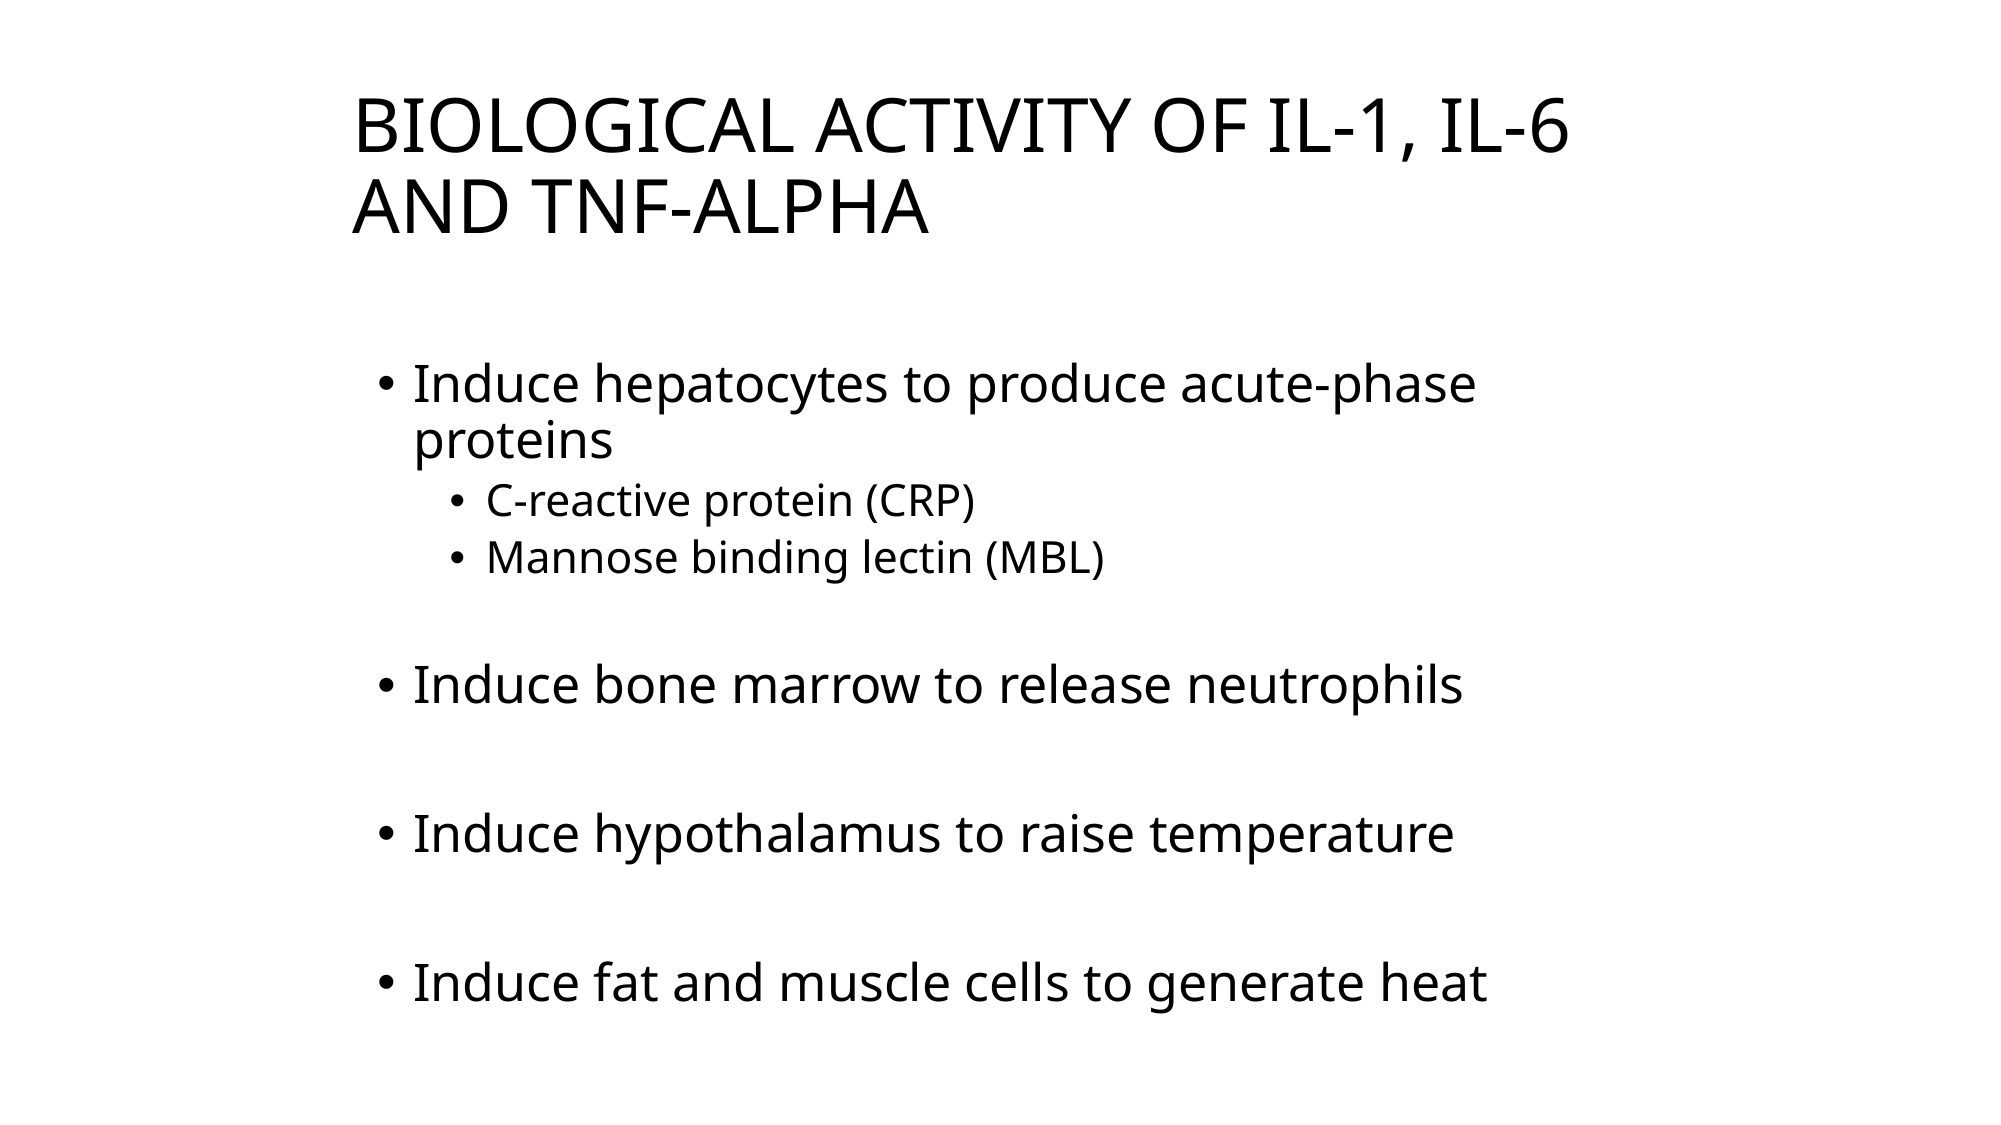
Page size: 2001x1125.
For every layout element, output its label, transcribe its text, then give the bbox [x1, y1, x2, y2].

list Induce hepatocytes to produce acute-phase proteins C-reactive protein (CRP) Mannose binding lectin (MBL) Induce bone marrow to release neutrophils Induce hypothalamus to raise temperature Induce fat and muscle cells to generate heat [362, 350, 1638, 1025]
title BIOLOGICAL ACTIVITY OF IL-1, IL-6 AND TNF-ALPHA [337, 75, 1613, 263]
